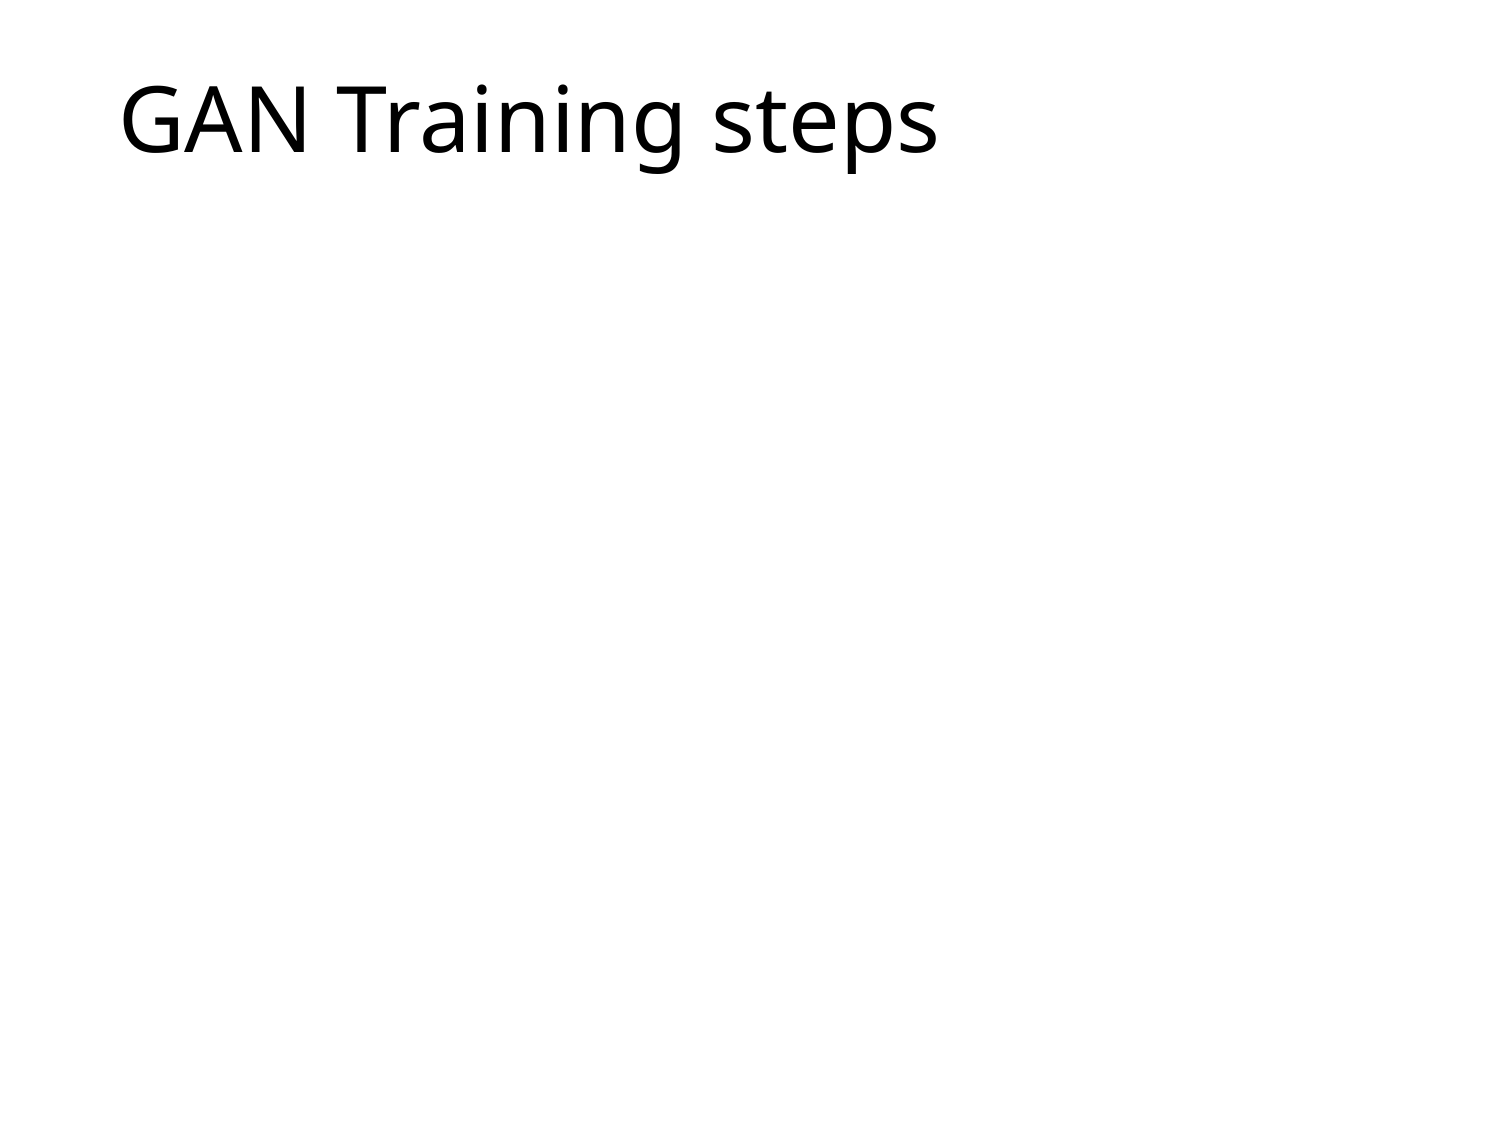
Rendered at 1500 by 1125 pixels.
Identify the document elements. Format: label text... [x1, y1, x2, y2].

title GAN Training steps [103, 59, 1191, 187]
